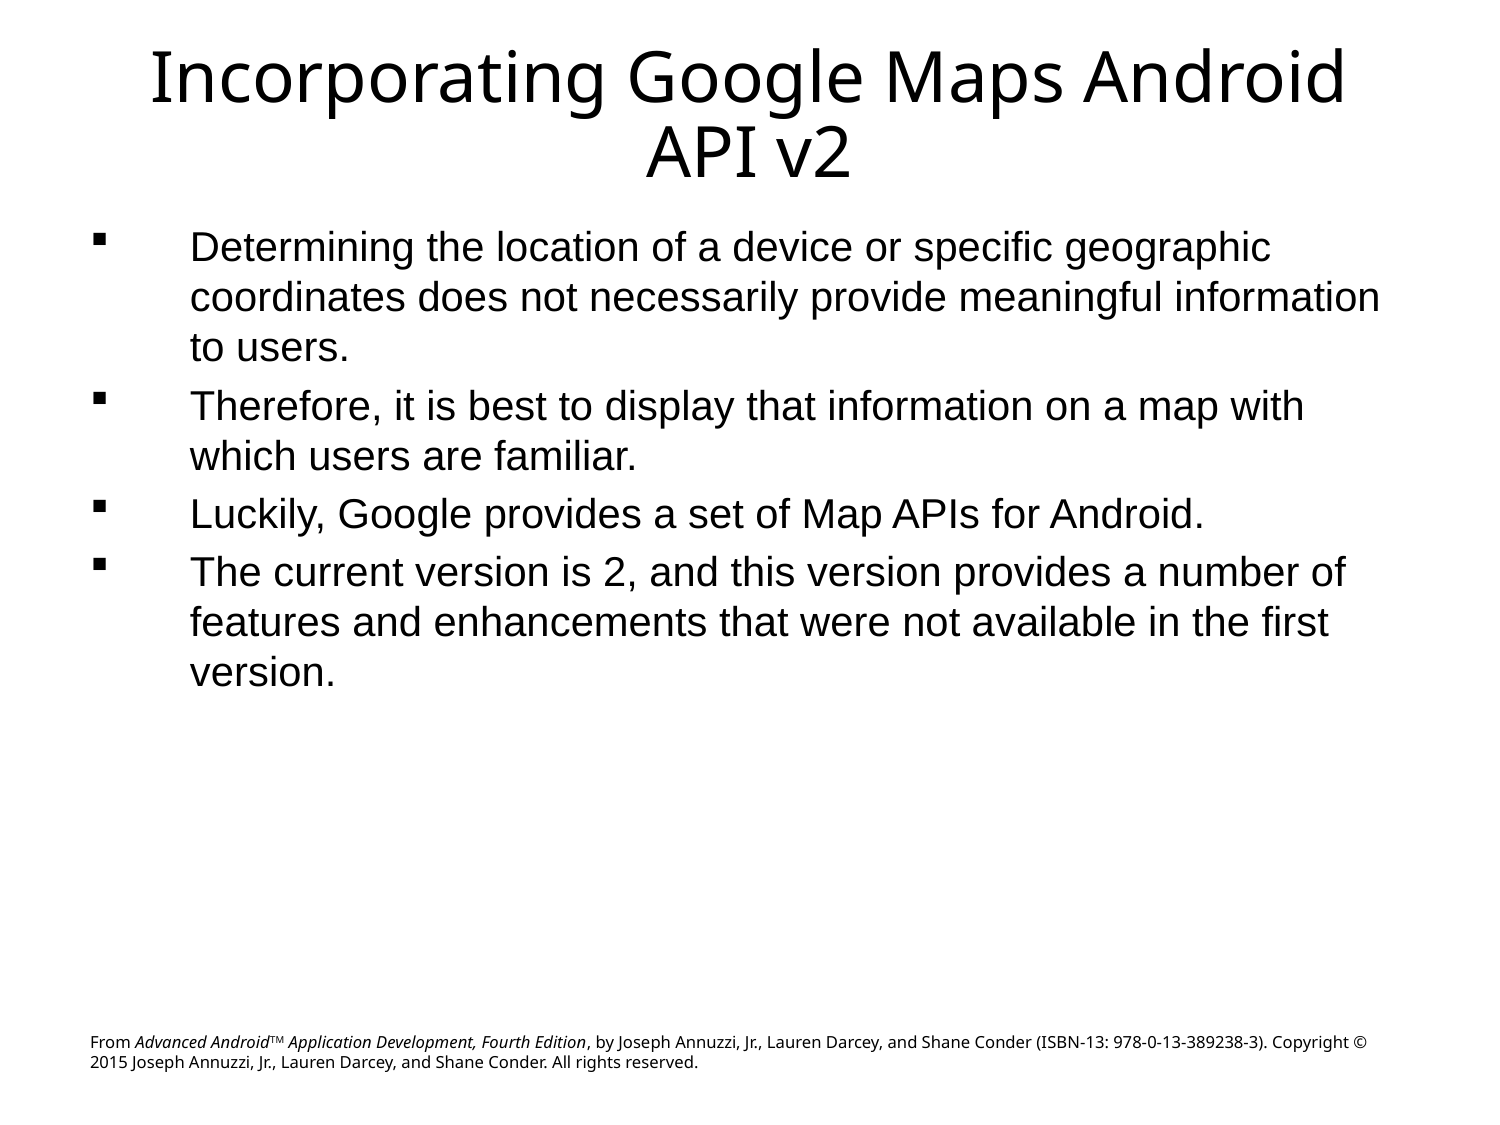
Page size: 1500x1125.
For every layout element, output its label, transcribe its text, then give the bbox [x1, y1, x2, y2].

list Determining the location of a device or specific geographic coordinates does not necessarily provide meaningful information to users. Therefore, it is best to display that information on a map with which users are familiar. Luckily, Google provides a set of Map APIs for Android. The current version is 2, and this version provides a number of features and enhancements that were not available in the first version. [75, 212, 1425, 1005]
footer From Advanced AndroidTM Application Development, Fourth Edition, by Joseph Annuzzi, Jr., Lauren Darcey, and Shane Conder (ISBN-13: 978-0-13-389238-3). Copyright © 2015 Joseph Annuzzi, Jr., Lauren Darcey, and Shane Conder. All rights reserved. [74, 1024, 1426, 1103]
title Incorporating Google Maps Android API v2 [75, 45, 1425, 188]
